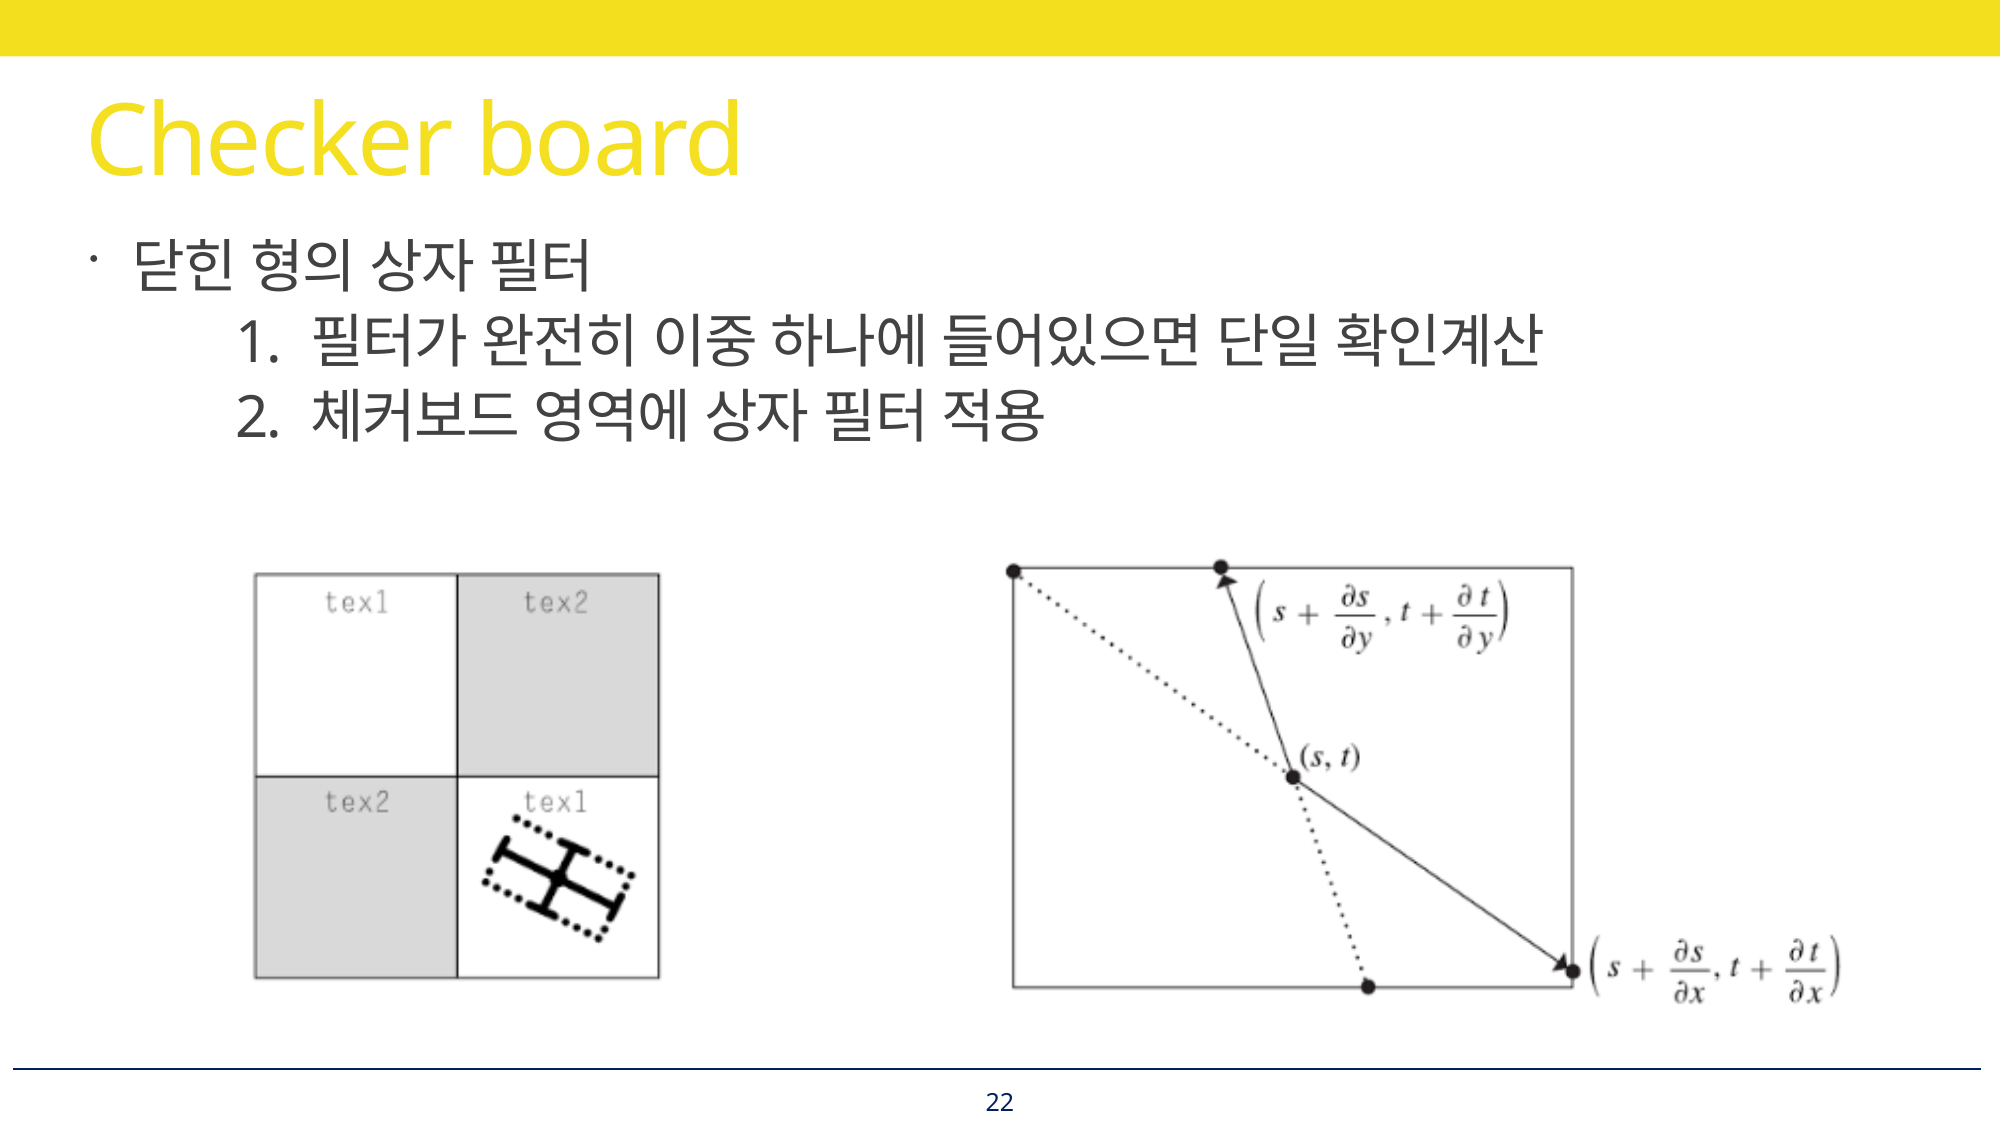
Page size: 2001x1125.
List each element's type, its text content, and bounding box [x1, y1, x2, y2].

title Checker board [85, 89, 1915, 199]
picture [228, 556, 688, 1003]
picture [979, 542, 1864, 1025]
list 닫힌 형의 상자 필터 1. 필터가 완전히 이중 하나에 들어있으면 단일 확인계산 2. 체커보드 영역에 상자 필터 적용 [85, 237, 1915, 1049]
slide_number 22 [916, 1078, 1084, 1125]
